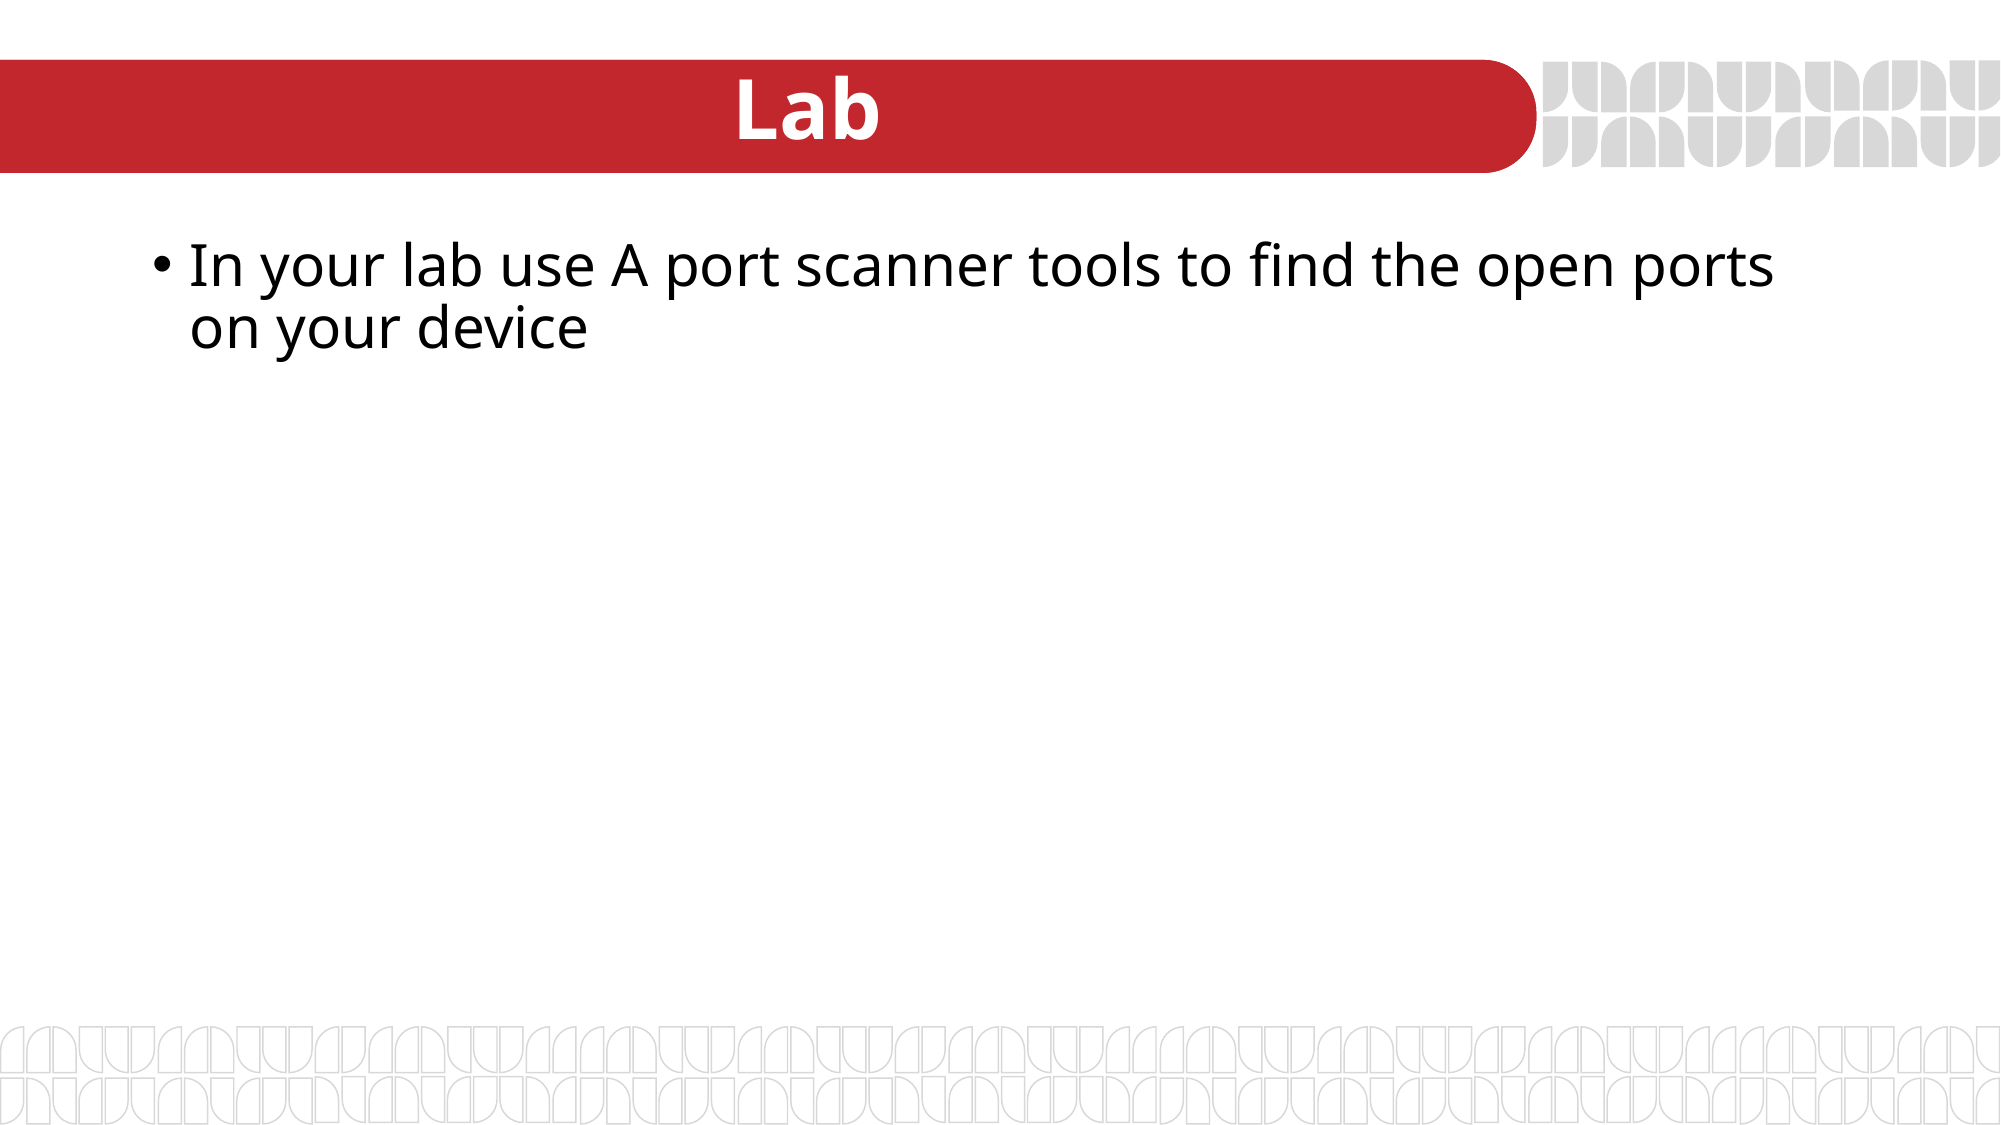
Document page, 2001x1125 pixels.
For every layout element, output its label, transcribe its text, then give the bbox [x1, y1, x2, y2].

list In your lab use A port scanner tools to find the open ports on your device [137, 228, 1863, 1014]
title Lab [130, 59, 1507, 173]
